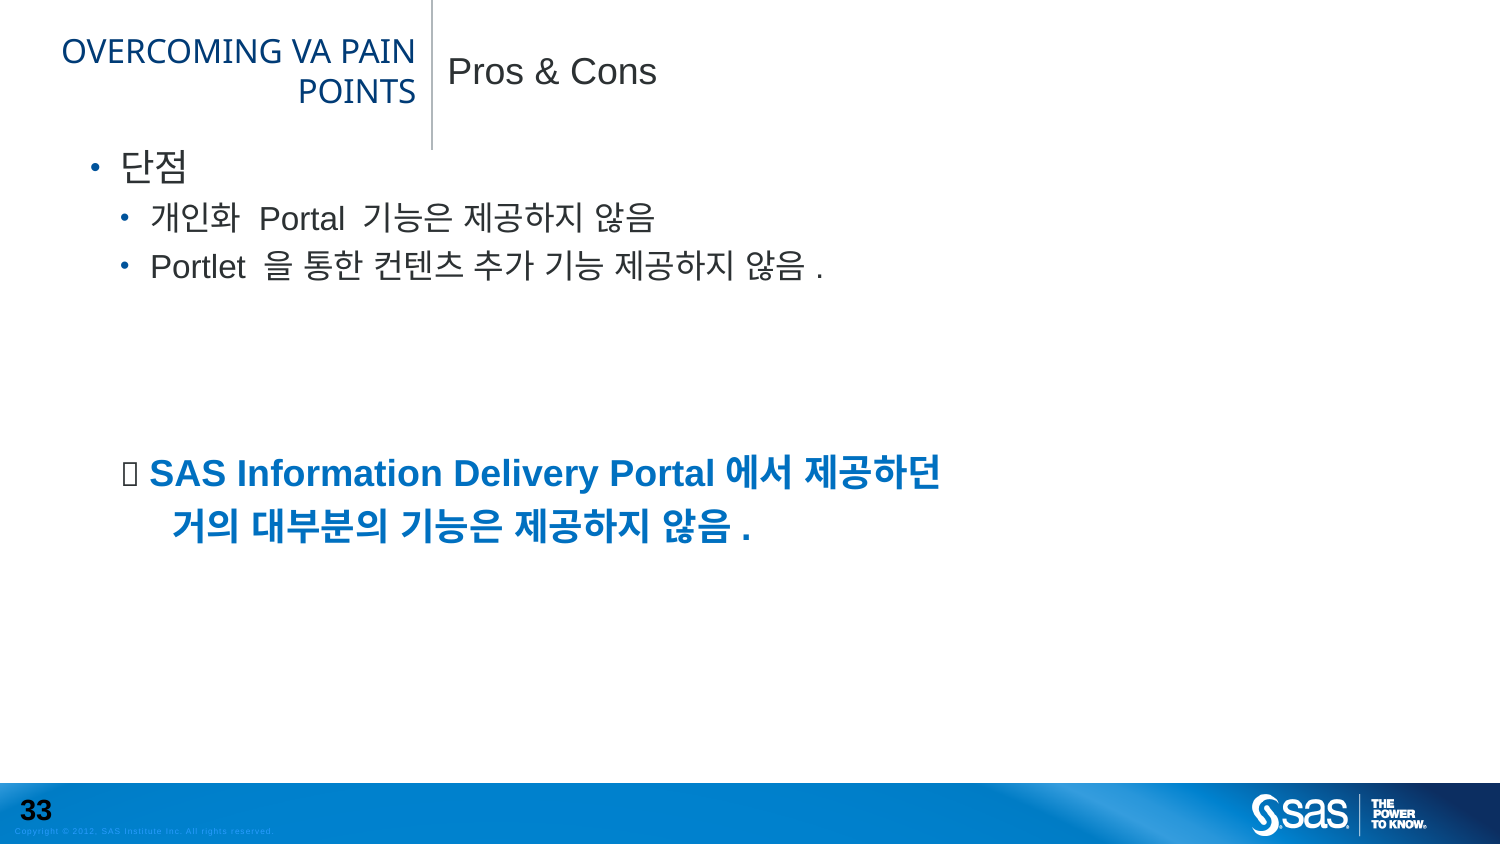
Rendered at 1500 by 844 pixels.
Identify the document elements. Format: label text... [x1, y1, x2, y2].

picture [0, 783, 1500, 844]
list 단점 개인화 Portal 기능은 제공하지 않음 Portlet 을 통한 컨텐츠 추가 기능 제공하지 않음.  SAS Information Delivery Portal에서 제공하던 거의 대부분의 기능은 제공하지 않음. [75, 155, 1475, 528]
list Pros & Cons [432, 39, 1426, 100]
title Overcoming VA Pain points [19, 21, 432, 118]
